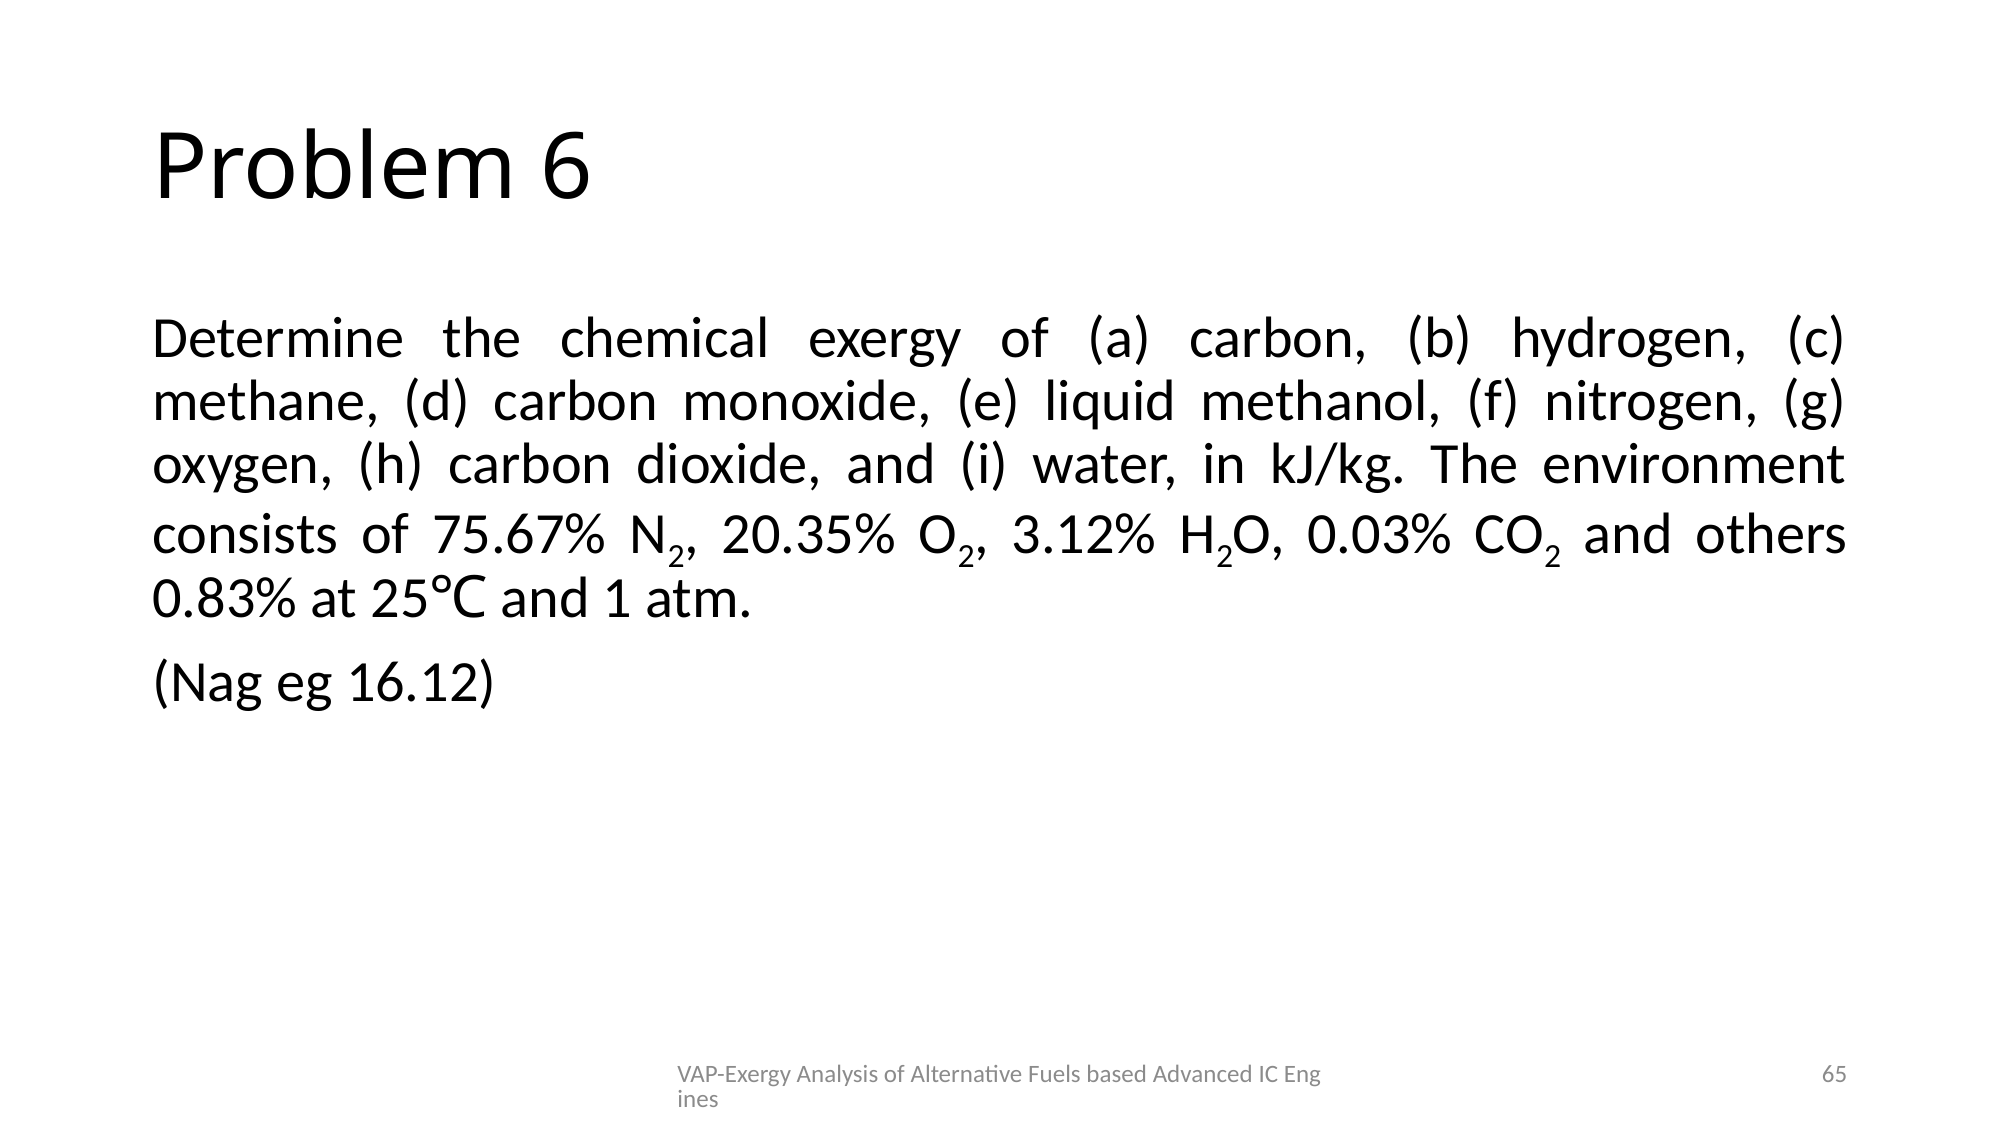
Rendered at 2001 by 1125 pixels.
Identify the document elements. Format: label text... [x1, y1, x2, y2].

list Determine the chemical exergy of (a) carbon, (b) hydrogen, (c) methane, (d) carbon monoxide, (e) liquid methanol, (f) nitrogen, (g) oxygen, (h) carbon dioxide, and (i) water, in kJ/kg. The environment consists of 75.67% N2, 20.35% O2, 3.12% H2O, 0.03% CO2 and others 0.83% at 25℃ and 1 atm. (Nag eg 16.12) [137, 299, 1863, 1014]
footer VAP-Exergy Analysis of Alternative Fuels based Advanced IC Engines [662, 1042, 1338, 1103]
title Problem 6 [137, 59, 1863, 278]
slide_number 65 [1412, 1042, 1863, 1103]
